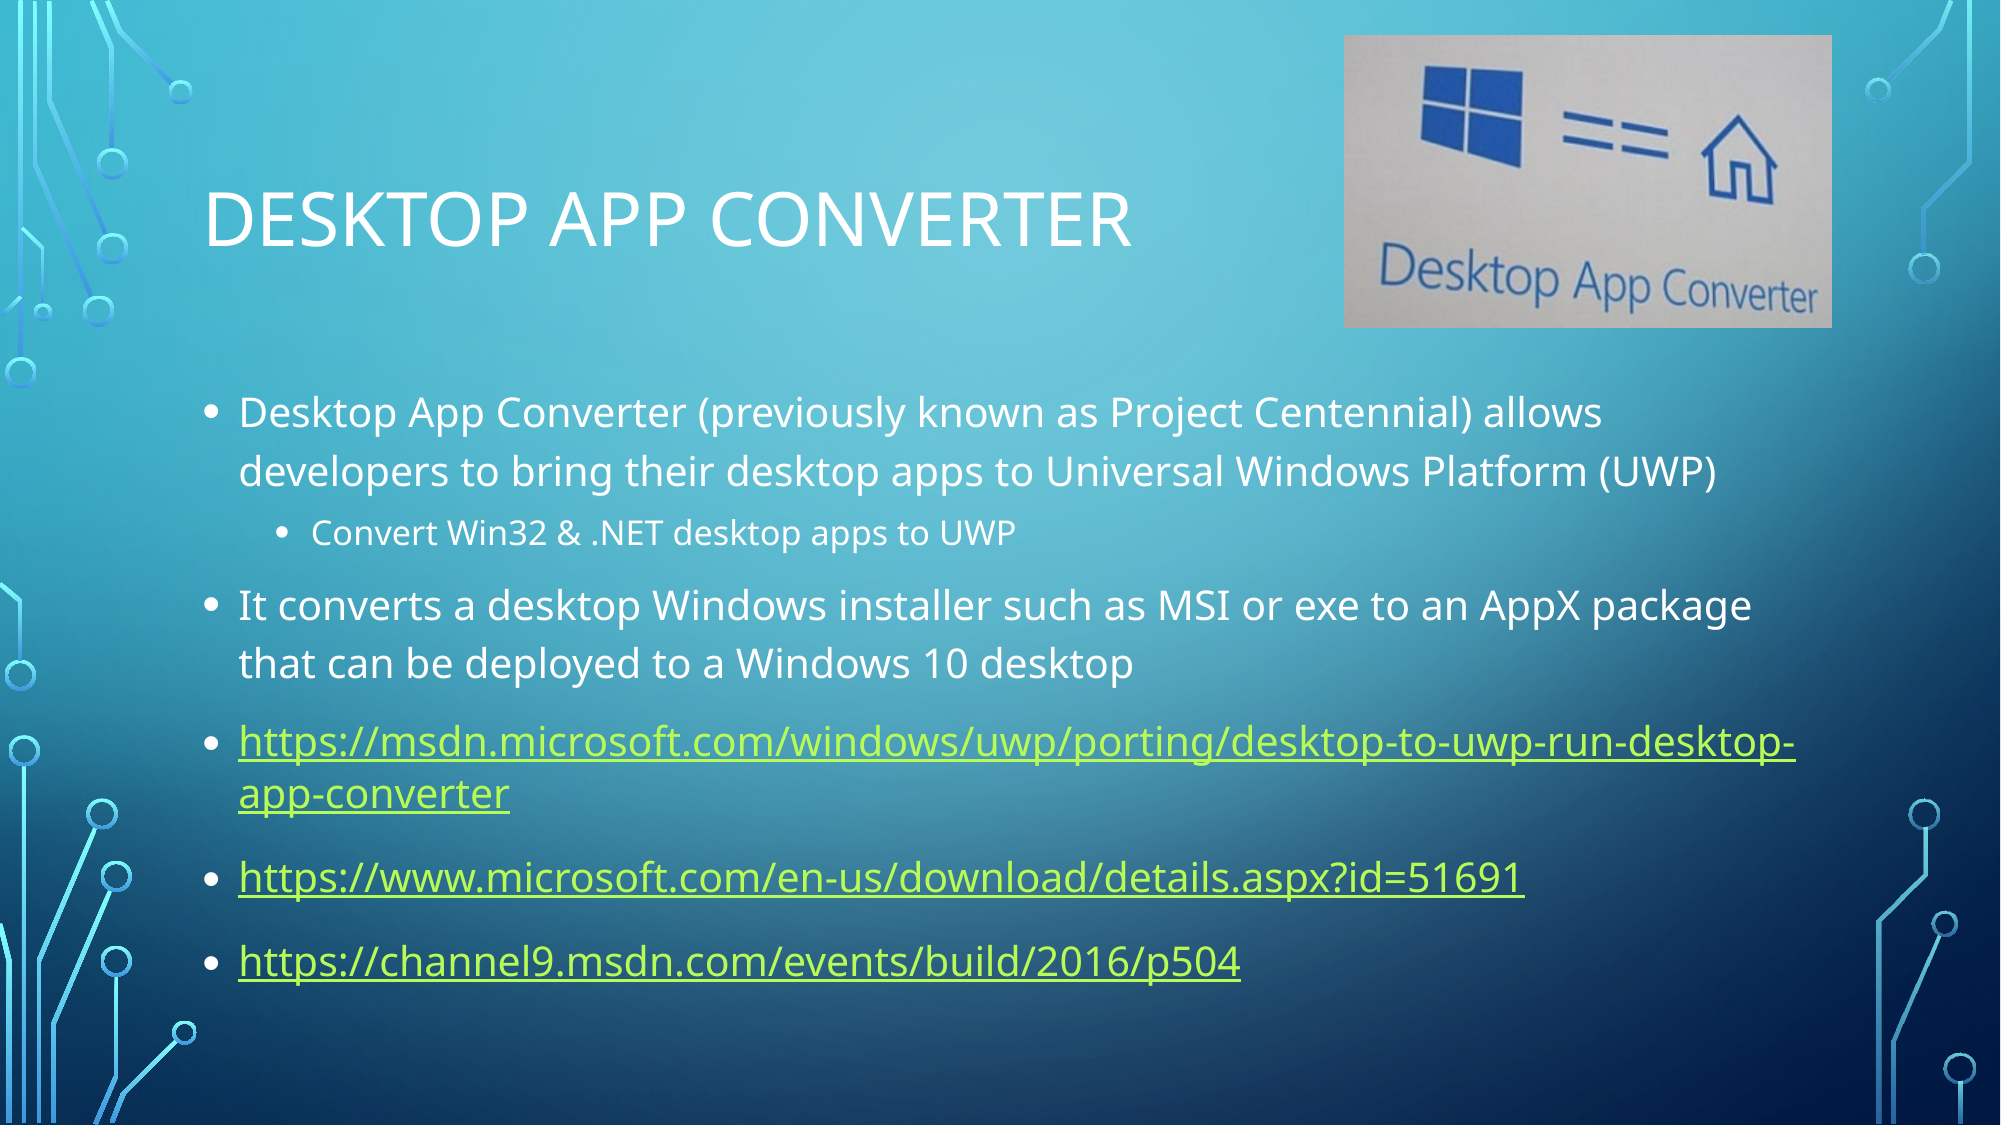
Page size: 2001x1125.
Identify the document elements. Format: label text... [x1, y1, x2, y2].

title Desktop App Converter [187, 101, 1813, 344]
picture [1344, 35, 1832, 328]
list Desktop App Converter (previously known as Project Centennial) allows developers to bring their desktop apps to Universal Windows Platform (UWP) Convert Win32 & .NET desktop apps to UWP It converts a desktop Windows installer such as MSI or exe to an AppX package that can be deployed to a Windows 10 desktop https://msdn.microsoft.com/windows/uwp/porting/desktop-to-uwp-run-desktop-app-converter https://www.microsoft.com/en-us/download/details.aspx?id=51691 https://channel9.msdn.com/events/build/2016/p504 [187, 369, 1813, 950]
